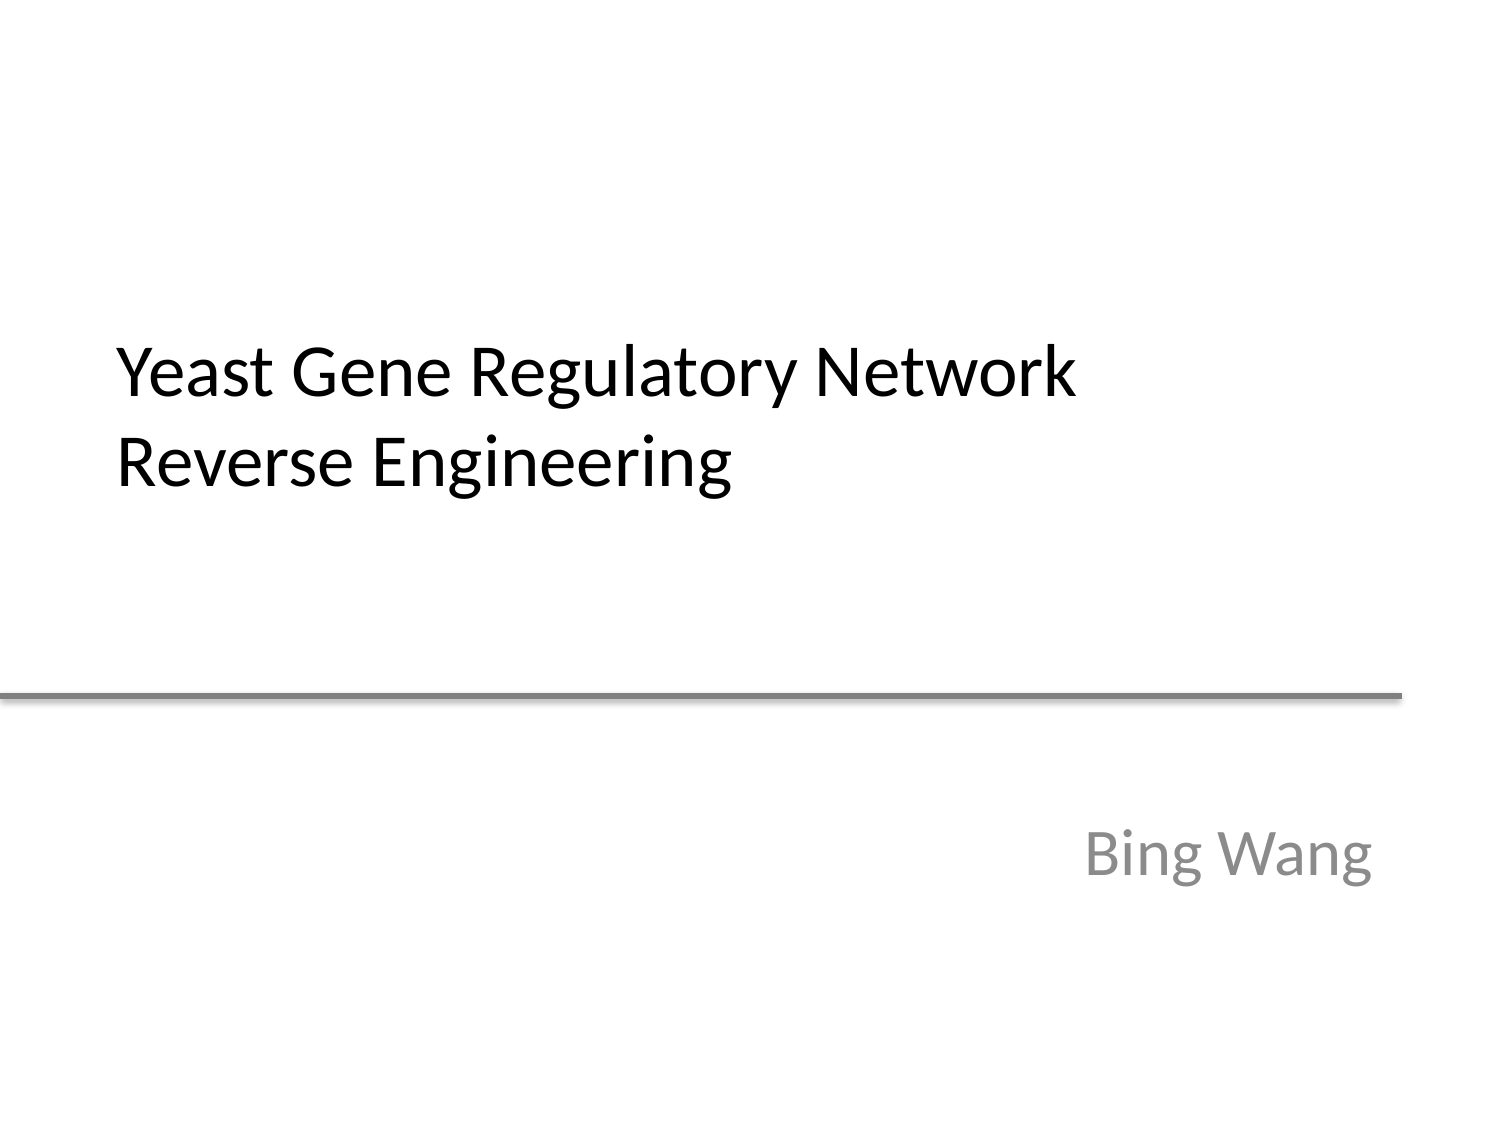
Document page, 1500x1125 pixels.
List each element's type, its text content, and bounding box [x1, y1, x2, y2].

title Yeast Gene Regulatory Network Reverse Engineering [101, 199, 1340, 625]
subtitle Bing Wang [328, 800, 1388, 976]
